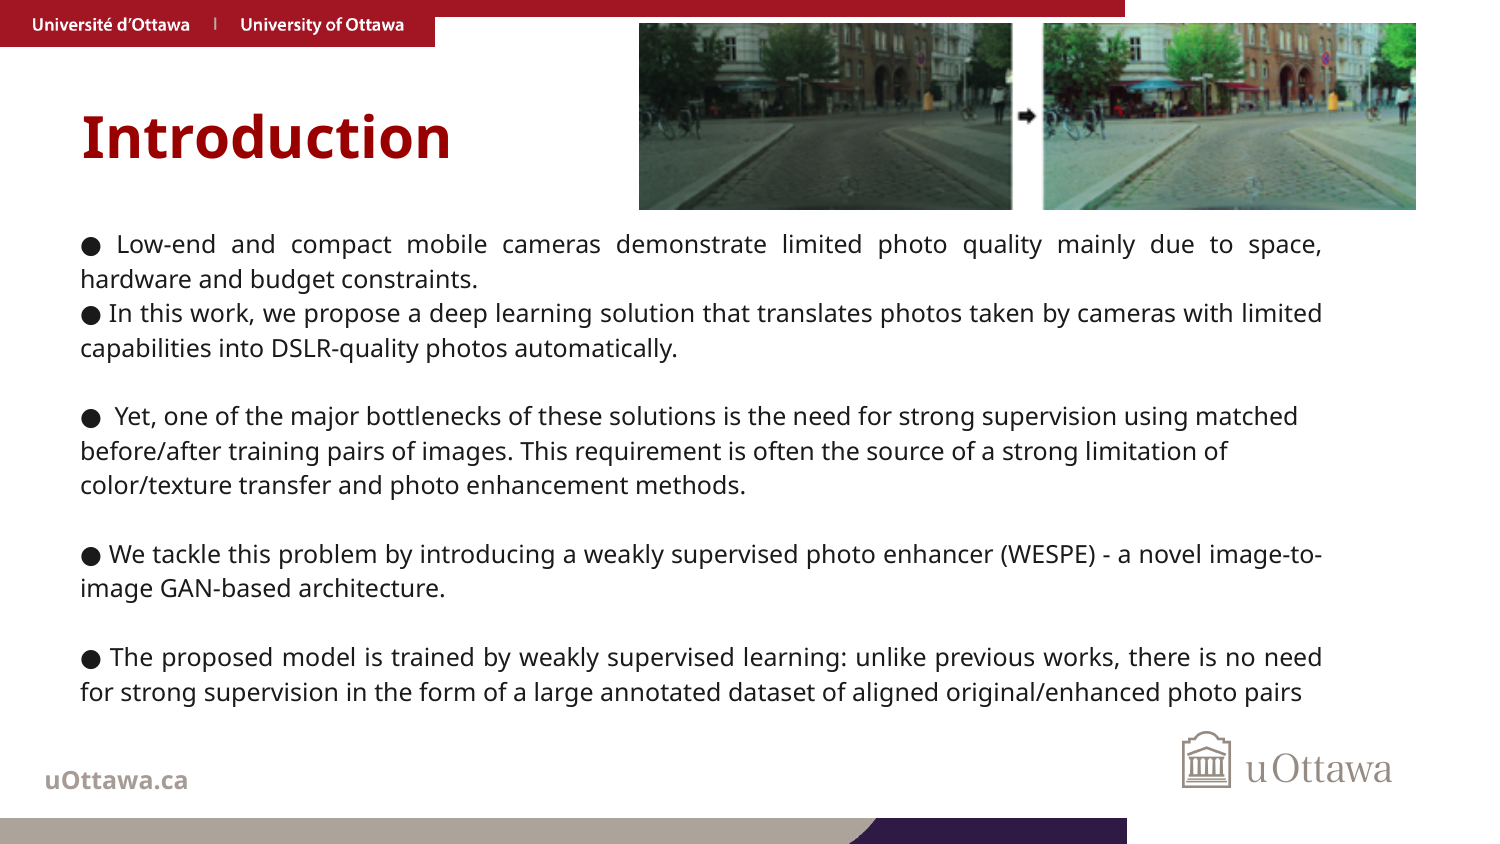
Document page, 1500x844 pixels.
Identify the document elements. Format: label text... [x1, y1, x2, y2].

picture [0, 818, 1127, 844]
list ● Low-end and compact mobile cameras demonstrate limited photo quality mainly due to space, hardware and budget constraints. ● In this work, we propose a deep learning solution that translates photos taken by cameras with limited capabilities into DSLR-quality photos automatically. ● Yet, one of the major bottlenecks of these solutions is the need for strong supervision using matched before/after training pairs of images. This requirement is often the source of a strong limitation of color/texture transfer and photo enhancement methods. ● We tackle this problem by introducing a weakly supervised photo enhancer (WESPE) - a novel image-to-image GAN-based architecture. ● The proposed model is trained by weakly supervised learning: unlike previous works, there is no need for strong supervision in the form of a large annotated dataset of aligned original/enhanced photo pairs [64, 209, 1340, 671]
picture [0, 0, 1416, 210]
title Introduction [67, 85, 634, 192]
picture [1182, 731, 1392, 788]
